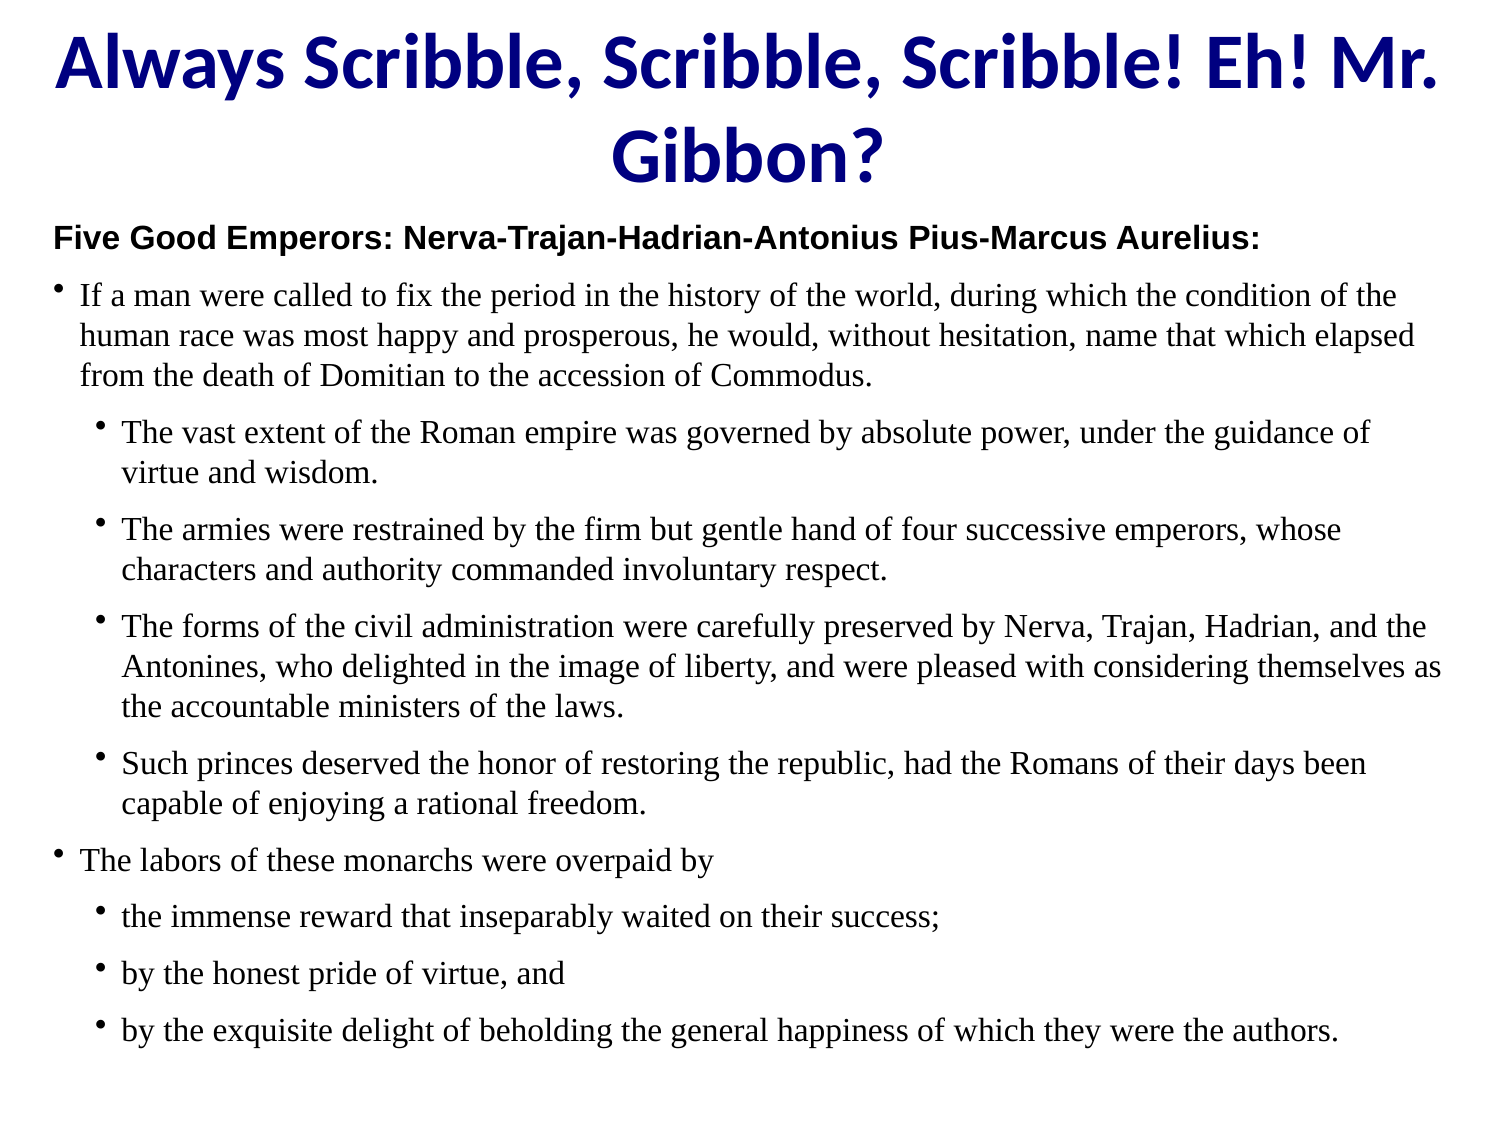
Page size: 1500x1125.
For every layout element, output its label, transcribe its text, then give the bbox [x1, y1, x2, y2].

list Five Good Emperors: Nerva-Trajan-Hadrian-Antonius Pius-Marcus Aurelius: If a man were called to fix the period in the history of the world, during which the condition of the human race was most happy and prosperous, he would, without hesitation, name that which elapsed from the death of Domitian to the accession of Commodus. The vast extent of the Roman empire was governed by absolute power, under the guidance of virtue and wisdom. The armies were restrained by the firm but gentle hand of four successive emperors, whose characters and authority commanded involuntary respect. The forms of the civil administration were carefully preserved by Nerva, Trajan, Hadrian, and the Antonines, who delighted in the image of liberty, and were pleased with considering themselves as the accountable ministers of the laws. Such princes deserved the honor of restoring the republic, had the Romans of their days been capable of enjoying a rational freedom. The labors of these monarchs were overpaid by the immense reward that inseparably waited on their success; by the honest pride of virtue, and by the exquisite delight of beholding the general happiness of which they were the authors. [44, 207, 1453, 1065]
title Always Scribble, Scribble, Scribble! Eh! Mr. Gibbon? [44, 0, 1453, 207]
